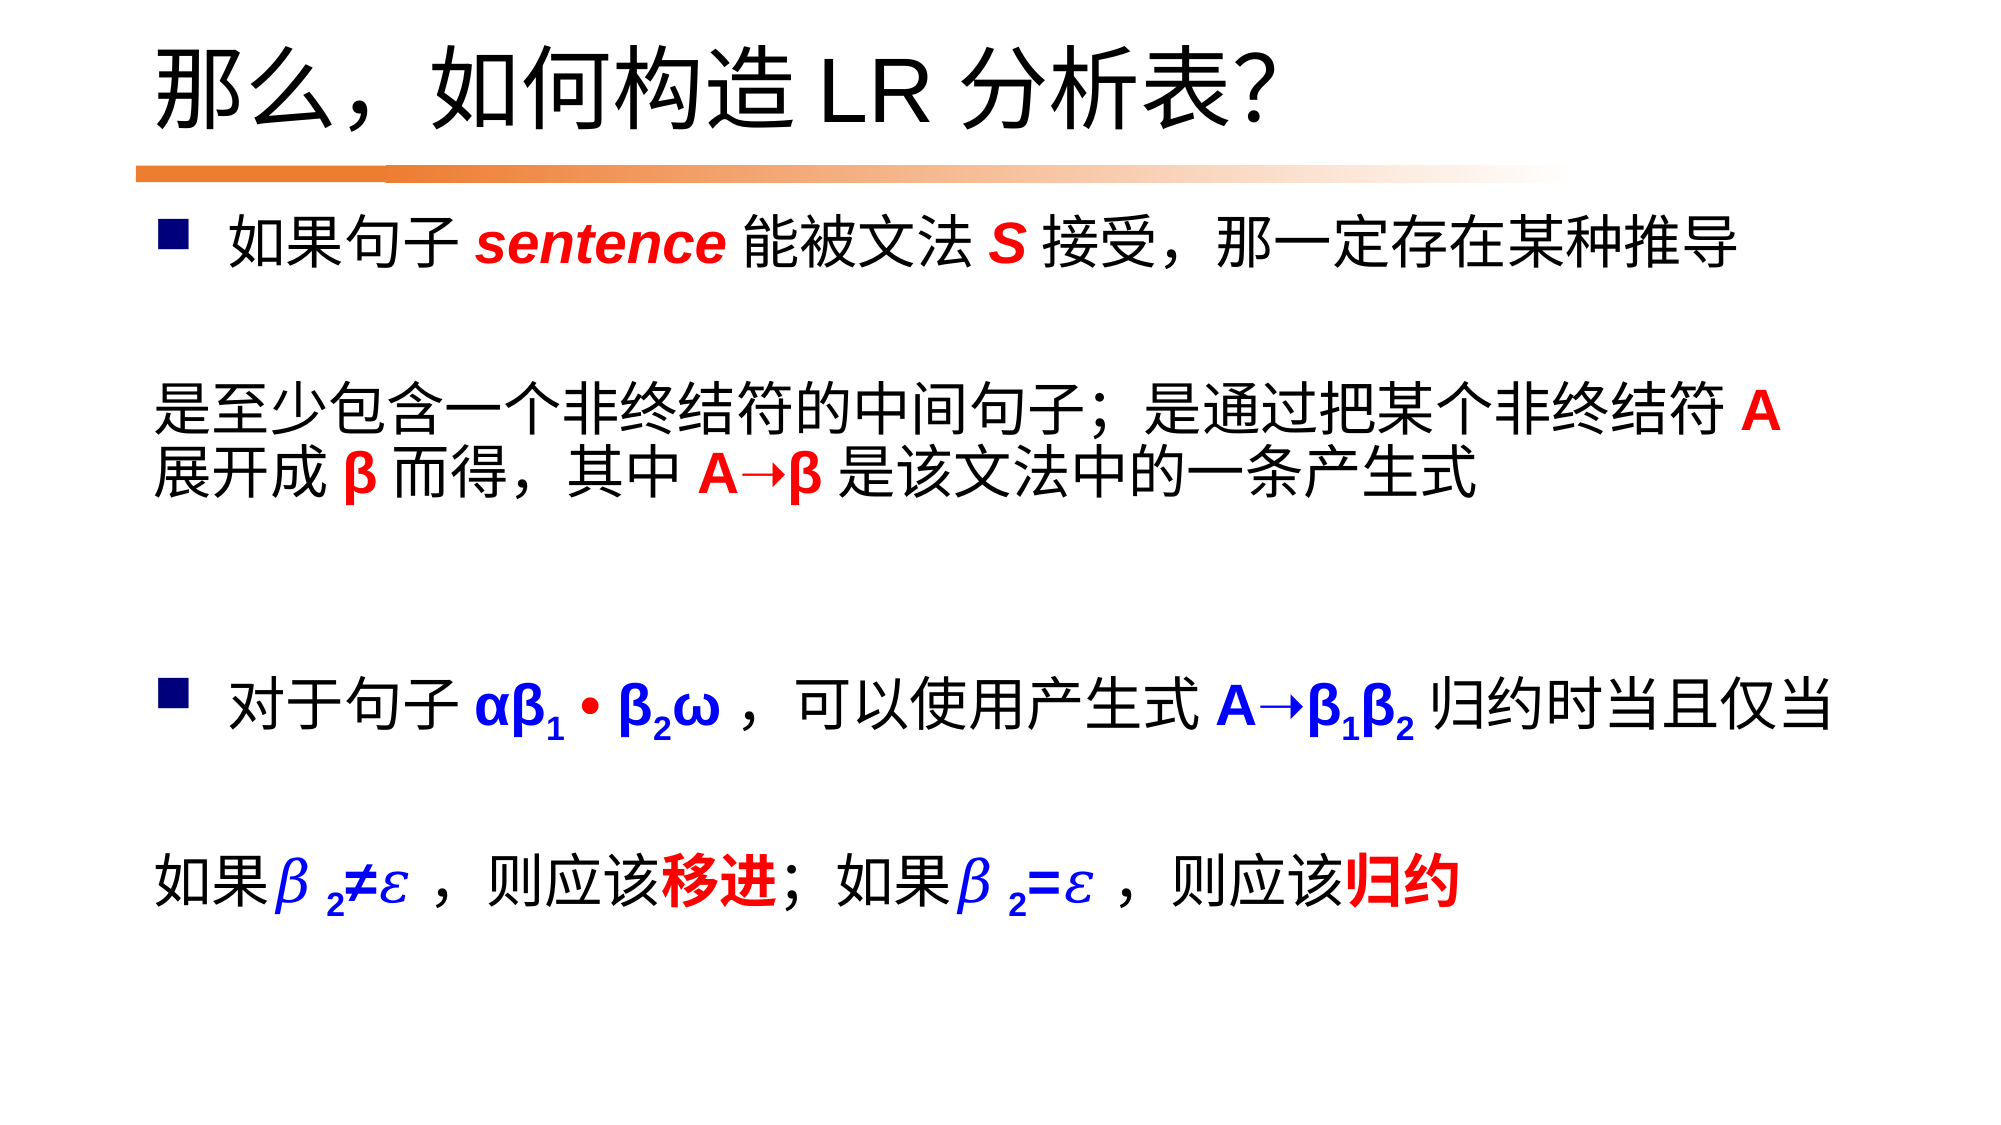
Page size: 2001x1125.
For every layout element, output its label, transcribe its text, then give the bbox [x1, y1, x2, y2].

title 那么，如何构造LR分析表？ [138, 25, 1810, 160]
